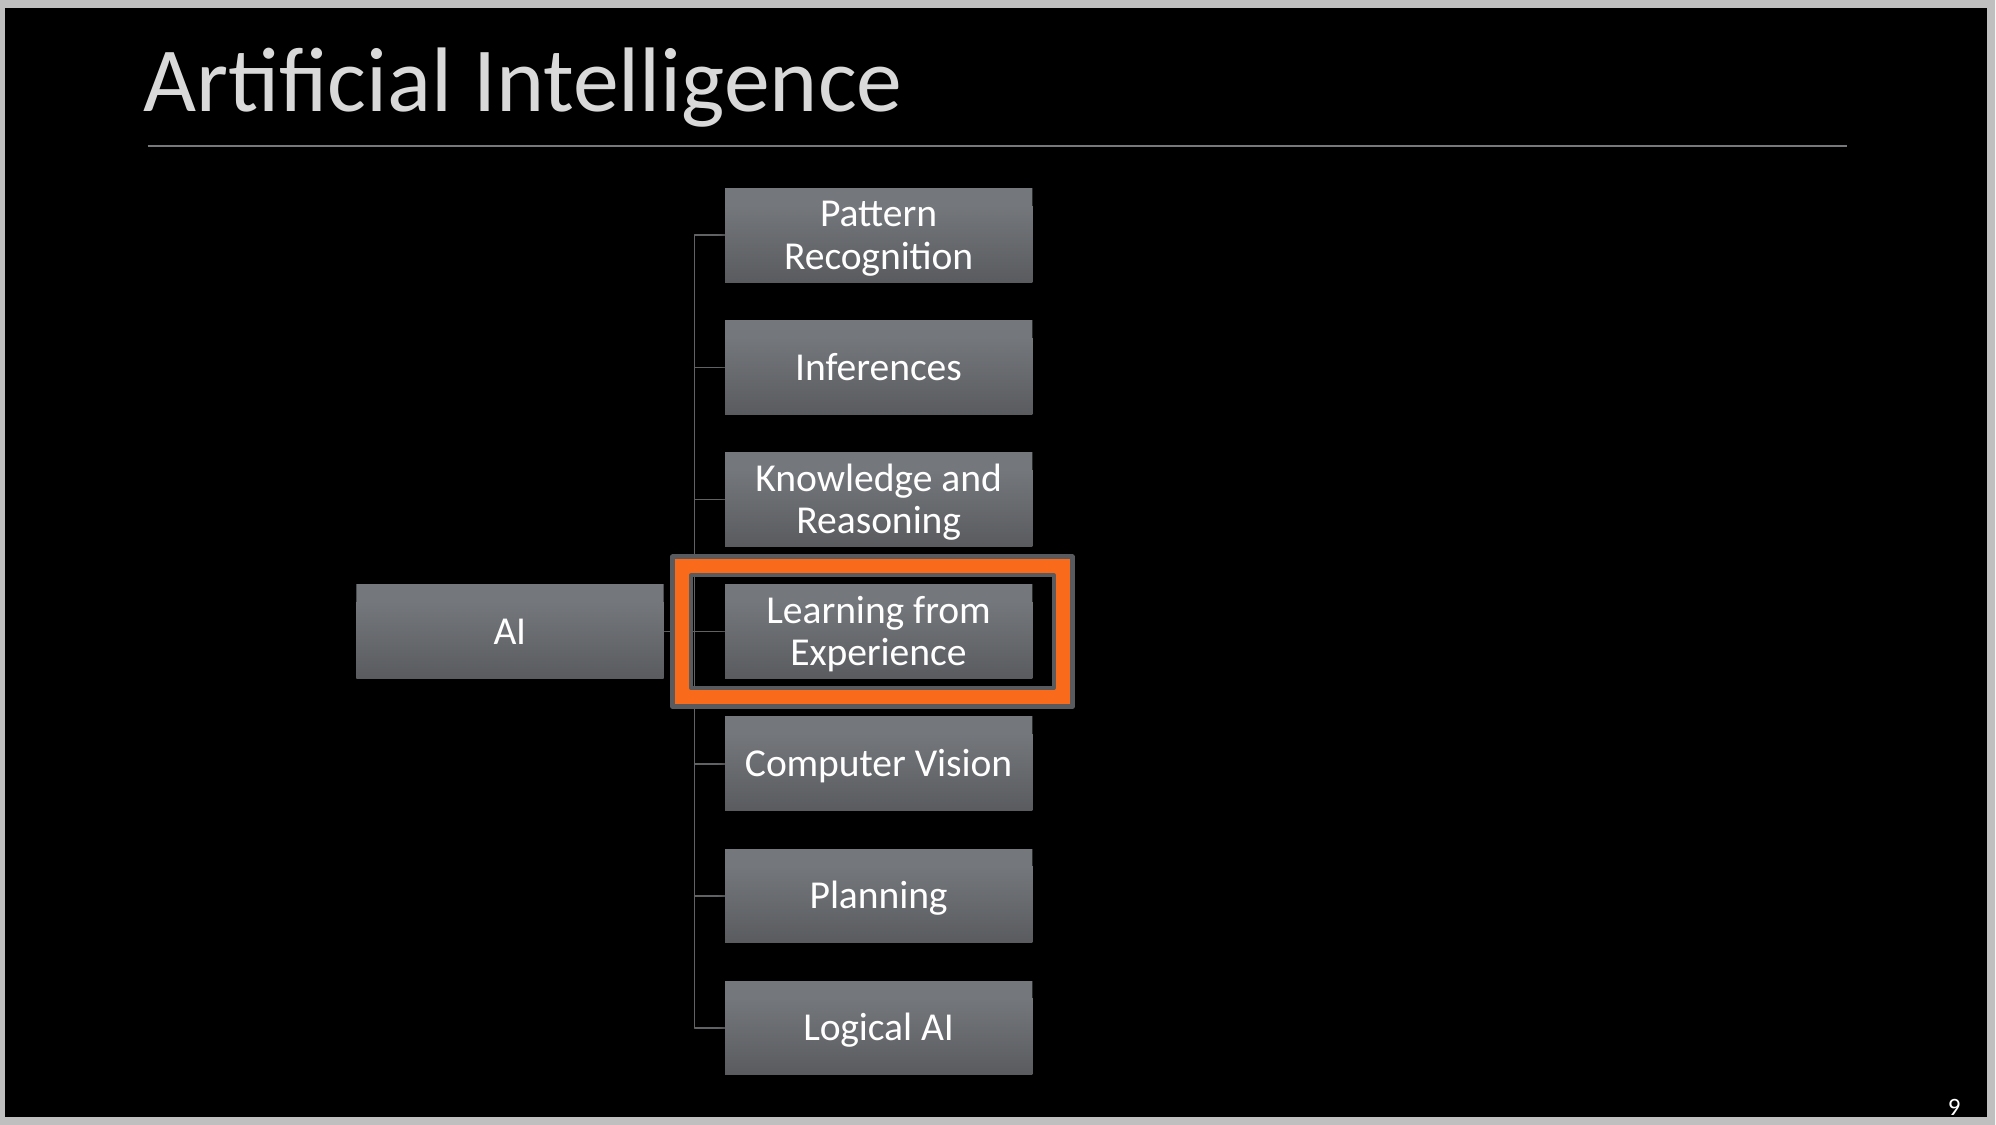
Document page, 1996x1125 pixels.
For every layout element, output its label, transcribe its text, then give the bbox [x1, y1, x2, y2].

slide_number 9 [1510, 1074, 1976, 1125]
text_box Artificial Intelligence [128, 0, 1260, 150]
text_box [29, 188, 1360, 1076]
